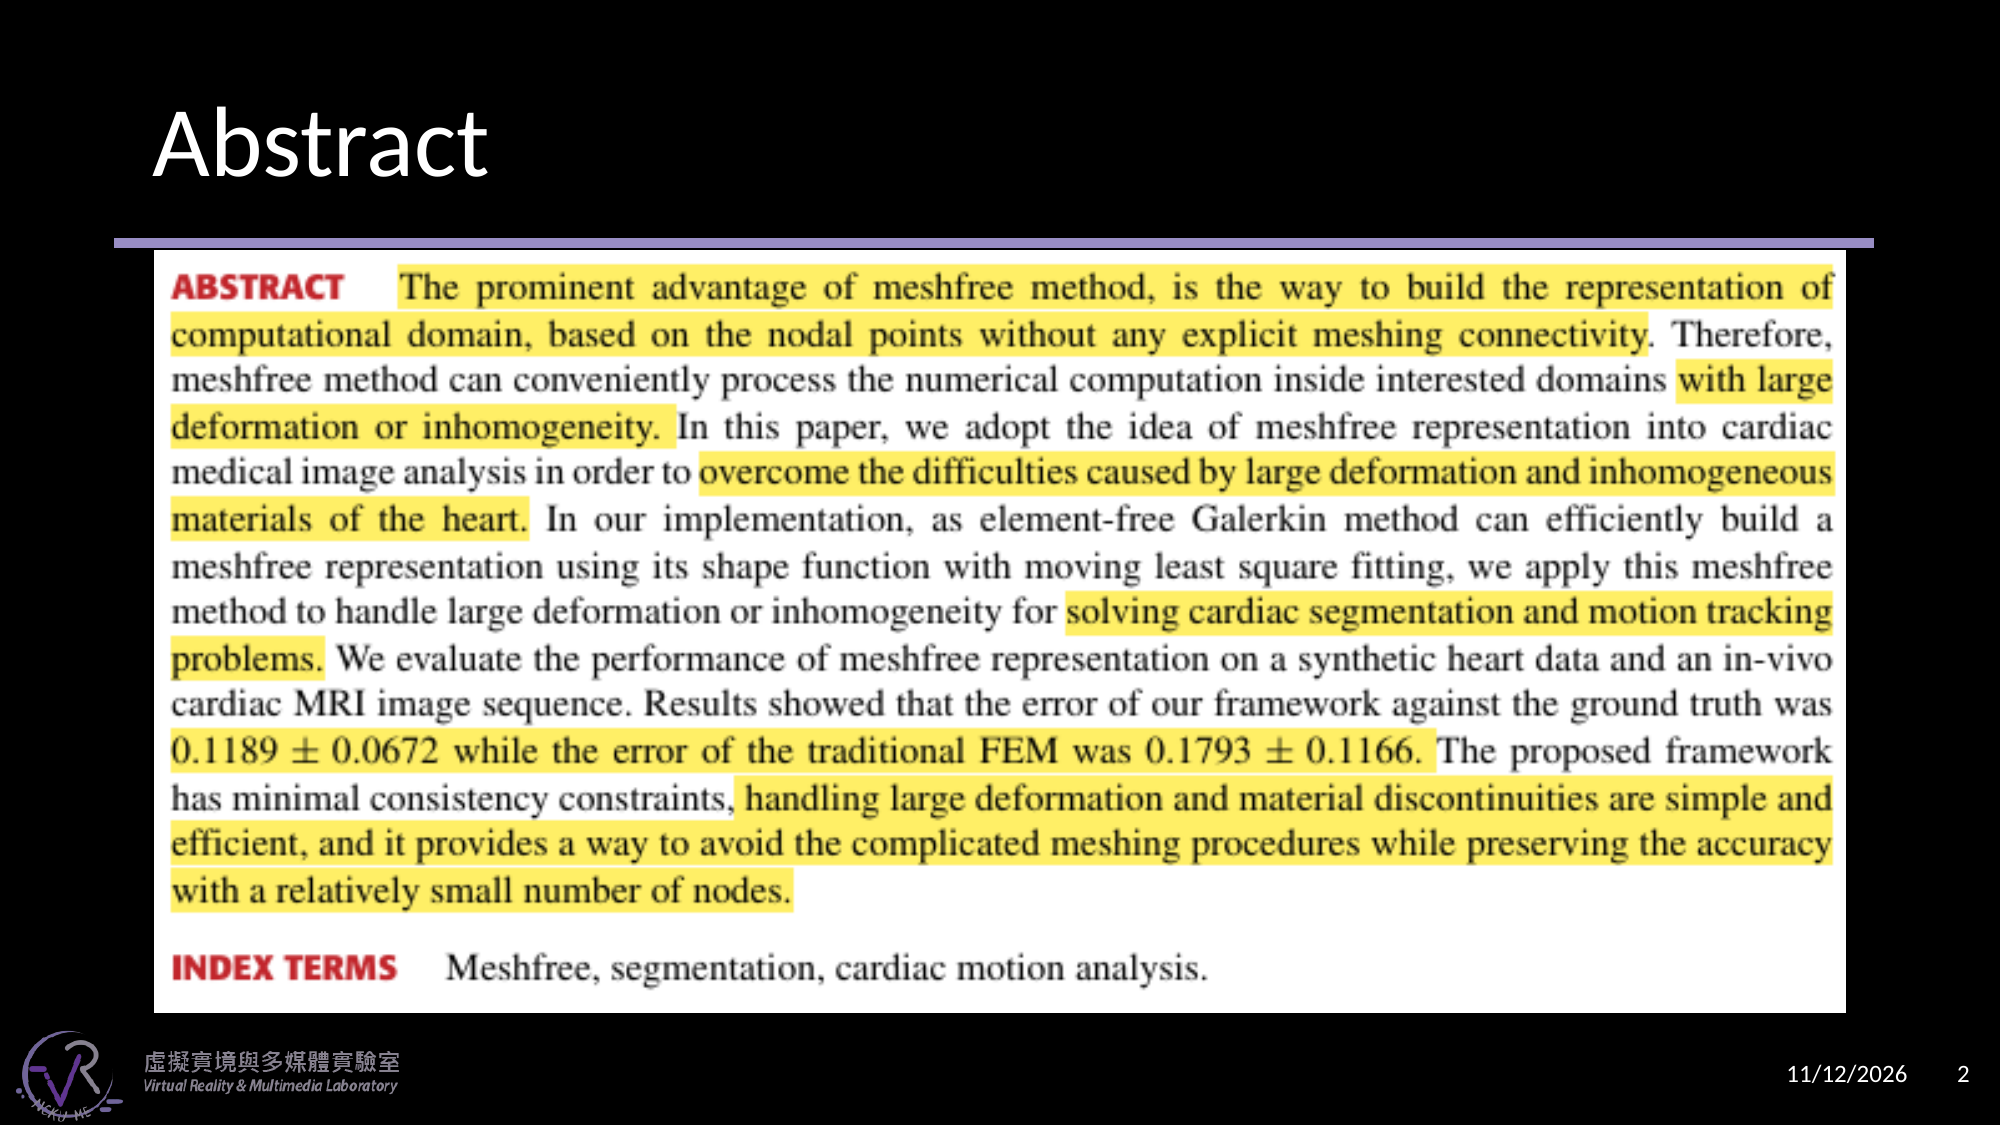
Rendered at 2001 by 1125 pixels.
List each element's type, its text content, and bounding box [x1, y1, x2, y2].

slide_number 2 [1927, 1042, 1985, 1103]
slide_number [1771, 1042, 1927, 1103]
title Abstract [137, 59, 1863, 229]
picture [15, 1030, 399, 1122]
picture [154, 250, 1846, 1013]
